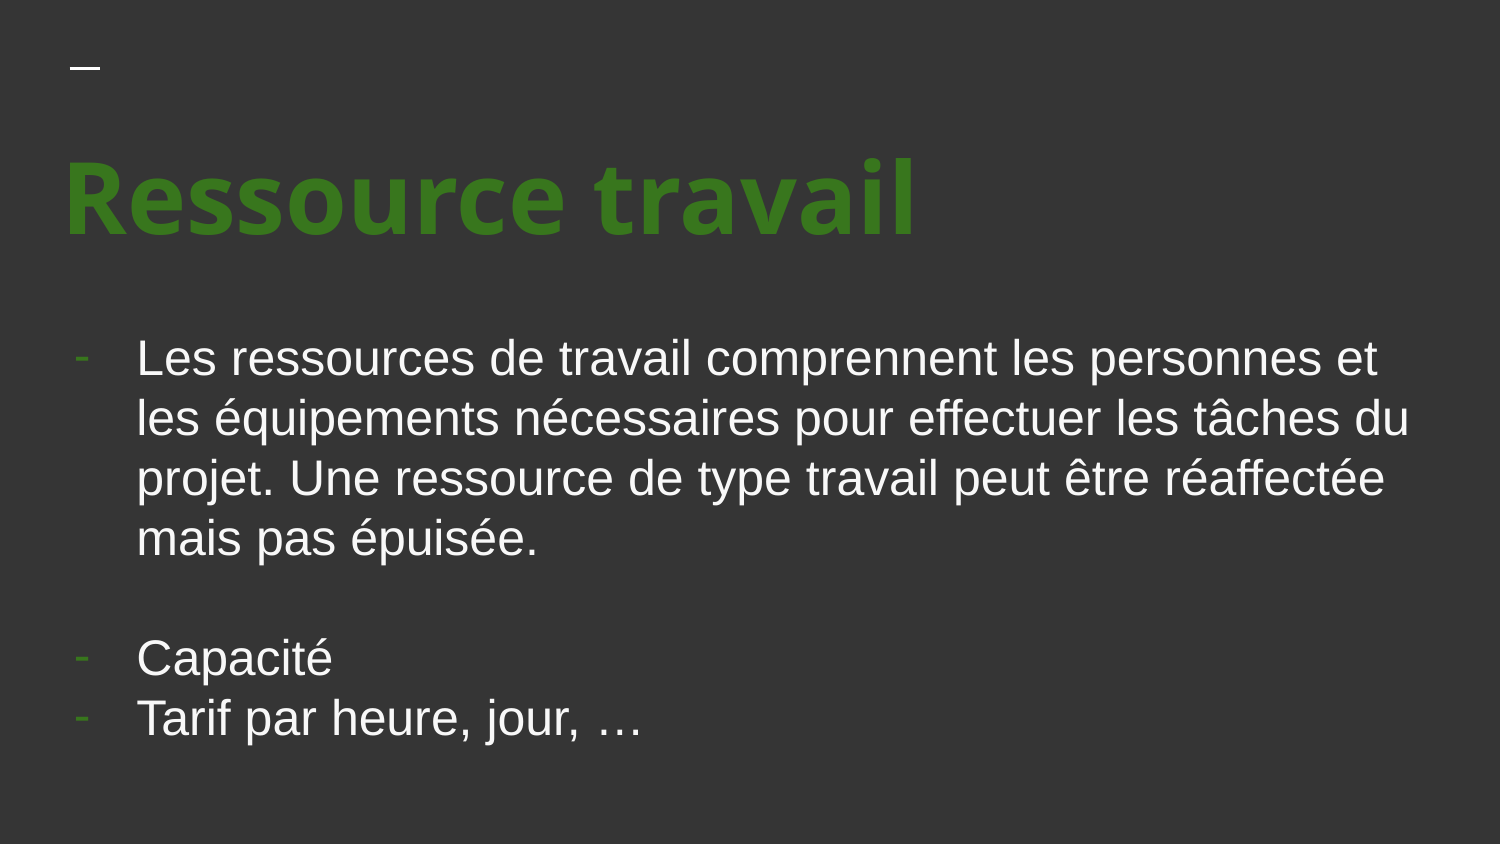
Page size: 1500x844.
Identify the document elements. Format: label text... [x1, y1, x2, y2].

text_box Les ressources de travail comprennent les personnes et les équipements nécessaires pour effectuer les tâches du projet. Une ressource de type travail peut être réaffectée mais pas épuisée. Capacité Tarif par heure, jour, … [46, 317, 1461, 753]
title Ressource travail [46, 116, 1071, 272]
